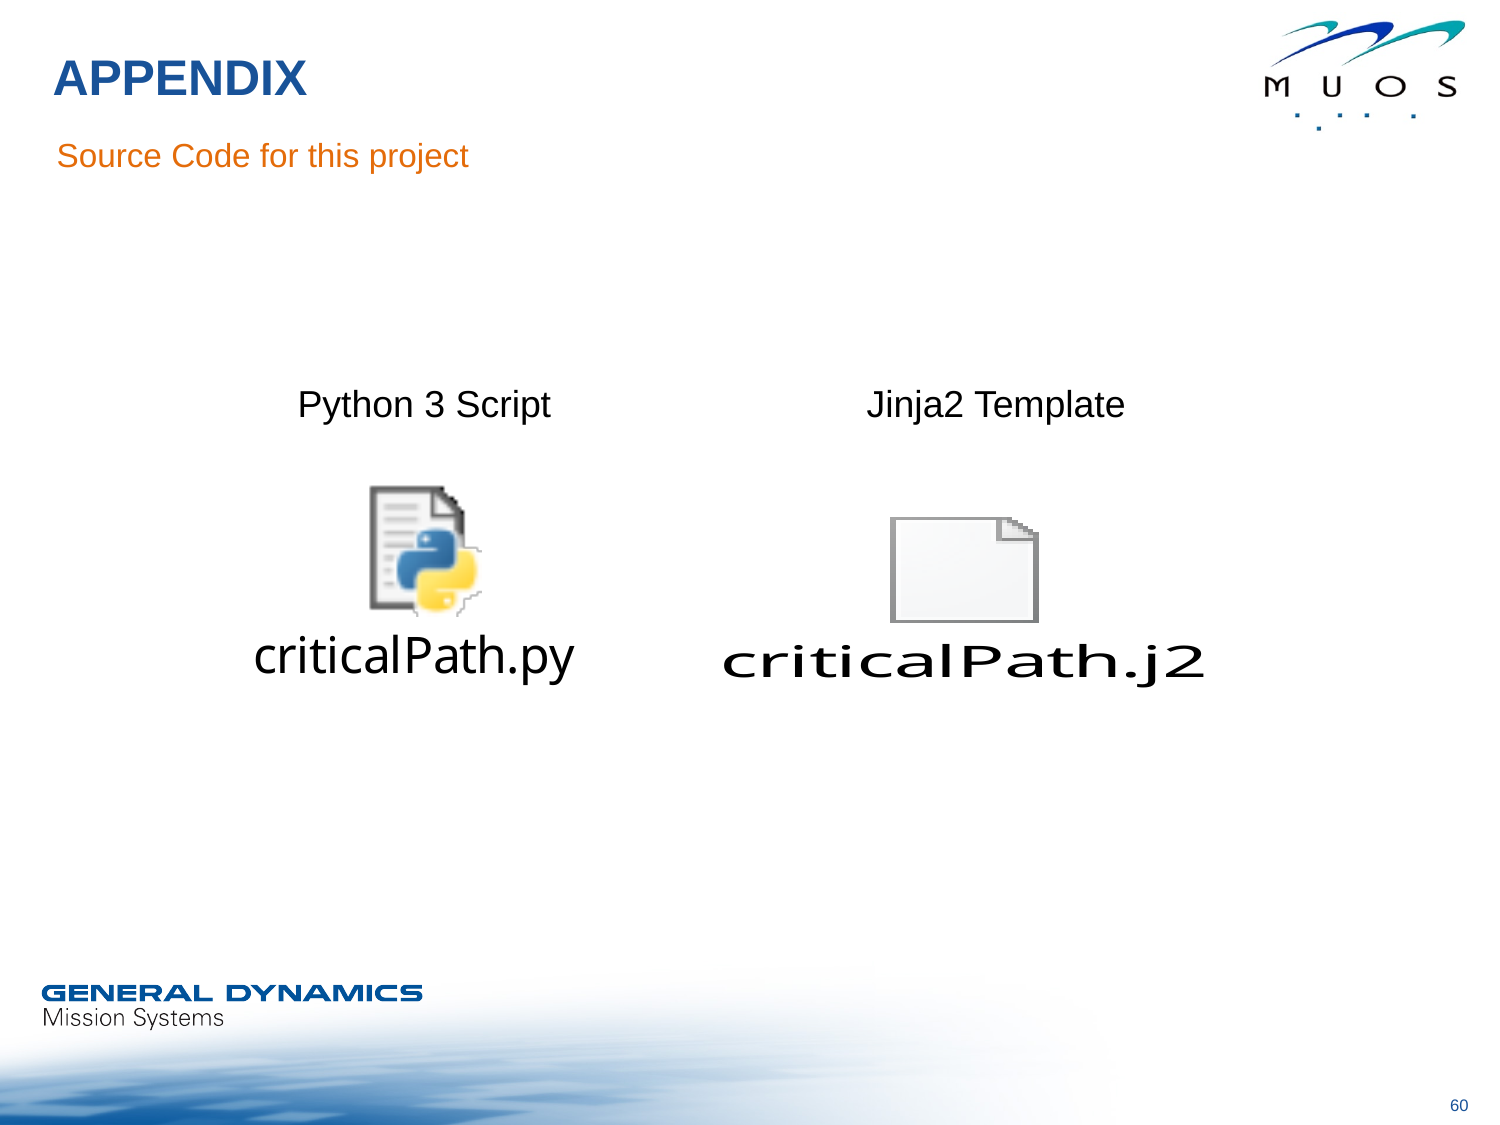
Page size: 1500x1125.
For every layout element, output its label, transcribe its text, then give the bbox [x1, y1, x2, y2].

slide_number 60 [1412, 1062, 1484, 1123]
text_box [224, 481, 605, 707]
text_box Python 3 Script [282, 372, 567, 433]
picture [0, 937, 1500, 1125]
list Source Code for this project [41, 125, 1467, 174]
picture [1258, 12, 1475, 106]
text_box Jinja2 Template [851, 372, 1141, 433]
title APPENDIX [37, 37, 1463, 125]
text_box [674, 512, 1250, 707]
